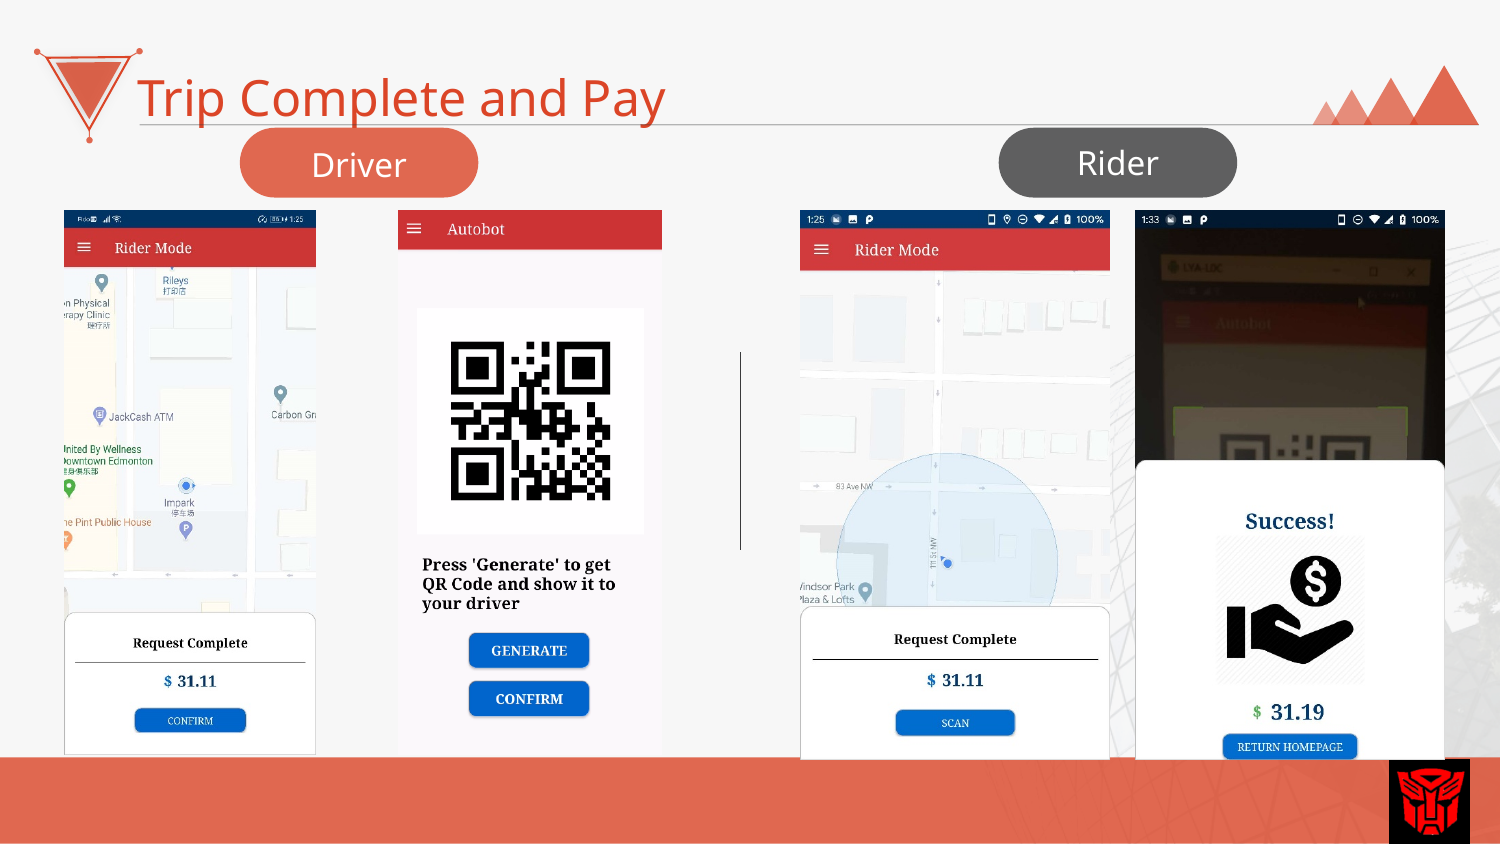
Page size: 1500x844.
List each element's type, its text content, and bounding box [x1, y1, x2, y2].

text_box [238, 126, 480, 199]
text_box [1414, 63, 1481, 126]
text_box Rider [1061, 134, 1174, 190]
picture [800, 210, 1110, 760]
text_box [1336, 87, 1373, 124]
text_box [1445, 756, 1500, 844]
text_box [0, 756, 1389, 844]
picture [64, 210, 316, 755]
text_box [1311, 99, 1341, 124]
text_box [997, 126, 1239, 199]
picture [1135, 210, 1470, 844]
text_box Driver [296, 137, 422, 192]
text_box [1368, 75, 1419, 124]
picture [398, 210, 662, 755]
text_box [46, 26, 156, 121]
text_box Trip Complete and Pay [122, 58, 681, 134]
